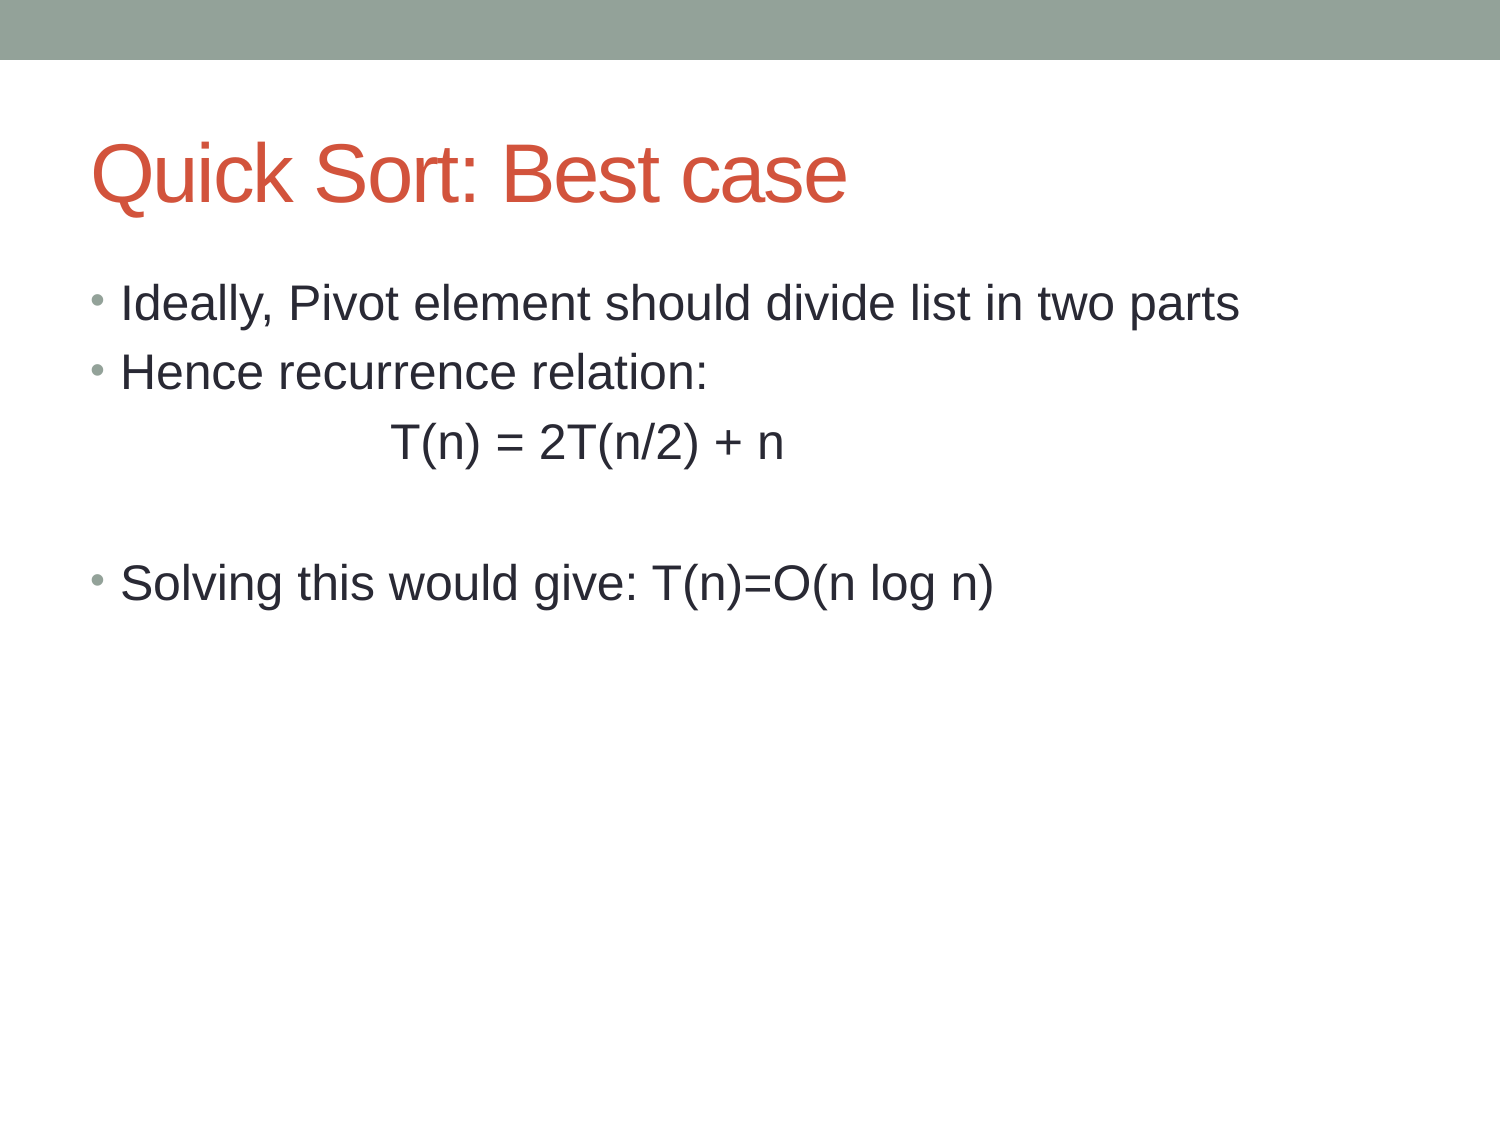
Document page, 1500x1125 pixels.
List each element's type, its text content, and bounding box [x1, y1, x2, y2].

list Ideally, Pivot element should divide list in two parts Hence recurrence relation: T(n) = 2T(n/2) + n Solving this would give: T(n)=O(n log n) [75, 262, 1425, 1063]
title Quick Sort: Best case [75, 87, 1425, 250]
